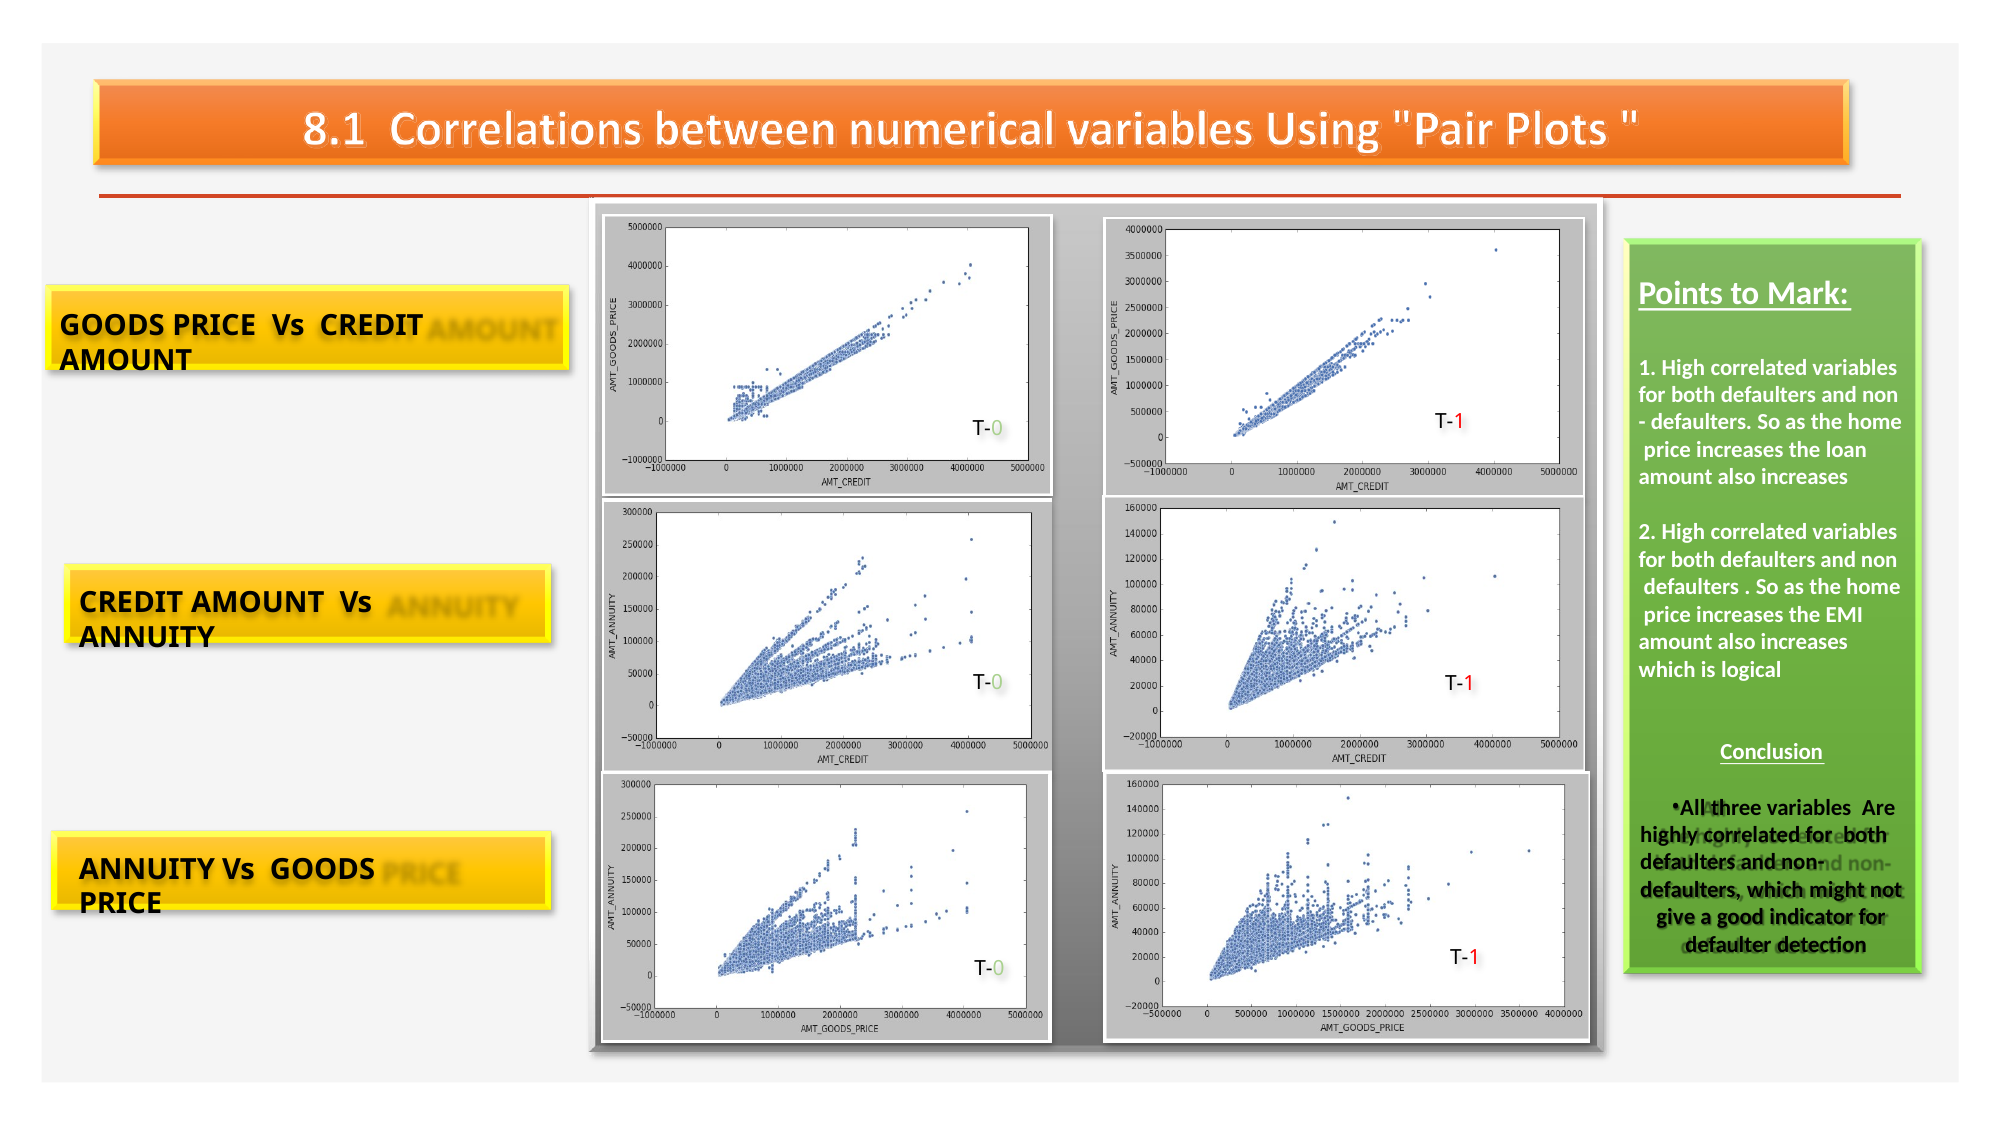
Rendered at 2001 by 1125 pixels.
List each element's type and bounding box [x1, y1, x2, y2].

picture [1428, 930, 1584, 1037]
picture [54, 835, 551, 918]
picture [952, 940, 1051, 1007]
picture [950, 655, 1050, 721]
text_box [54, 209, 1597, 687]
text_box [34, 43, 1959, 1083]
picture [1422, 656, 1578, 764]
text_box [594, 232, 1939, 1056]
text_box [1624, 785, 1926, 975]
